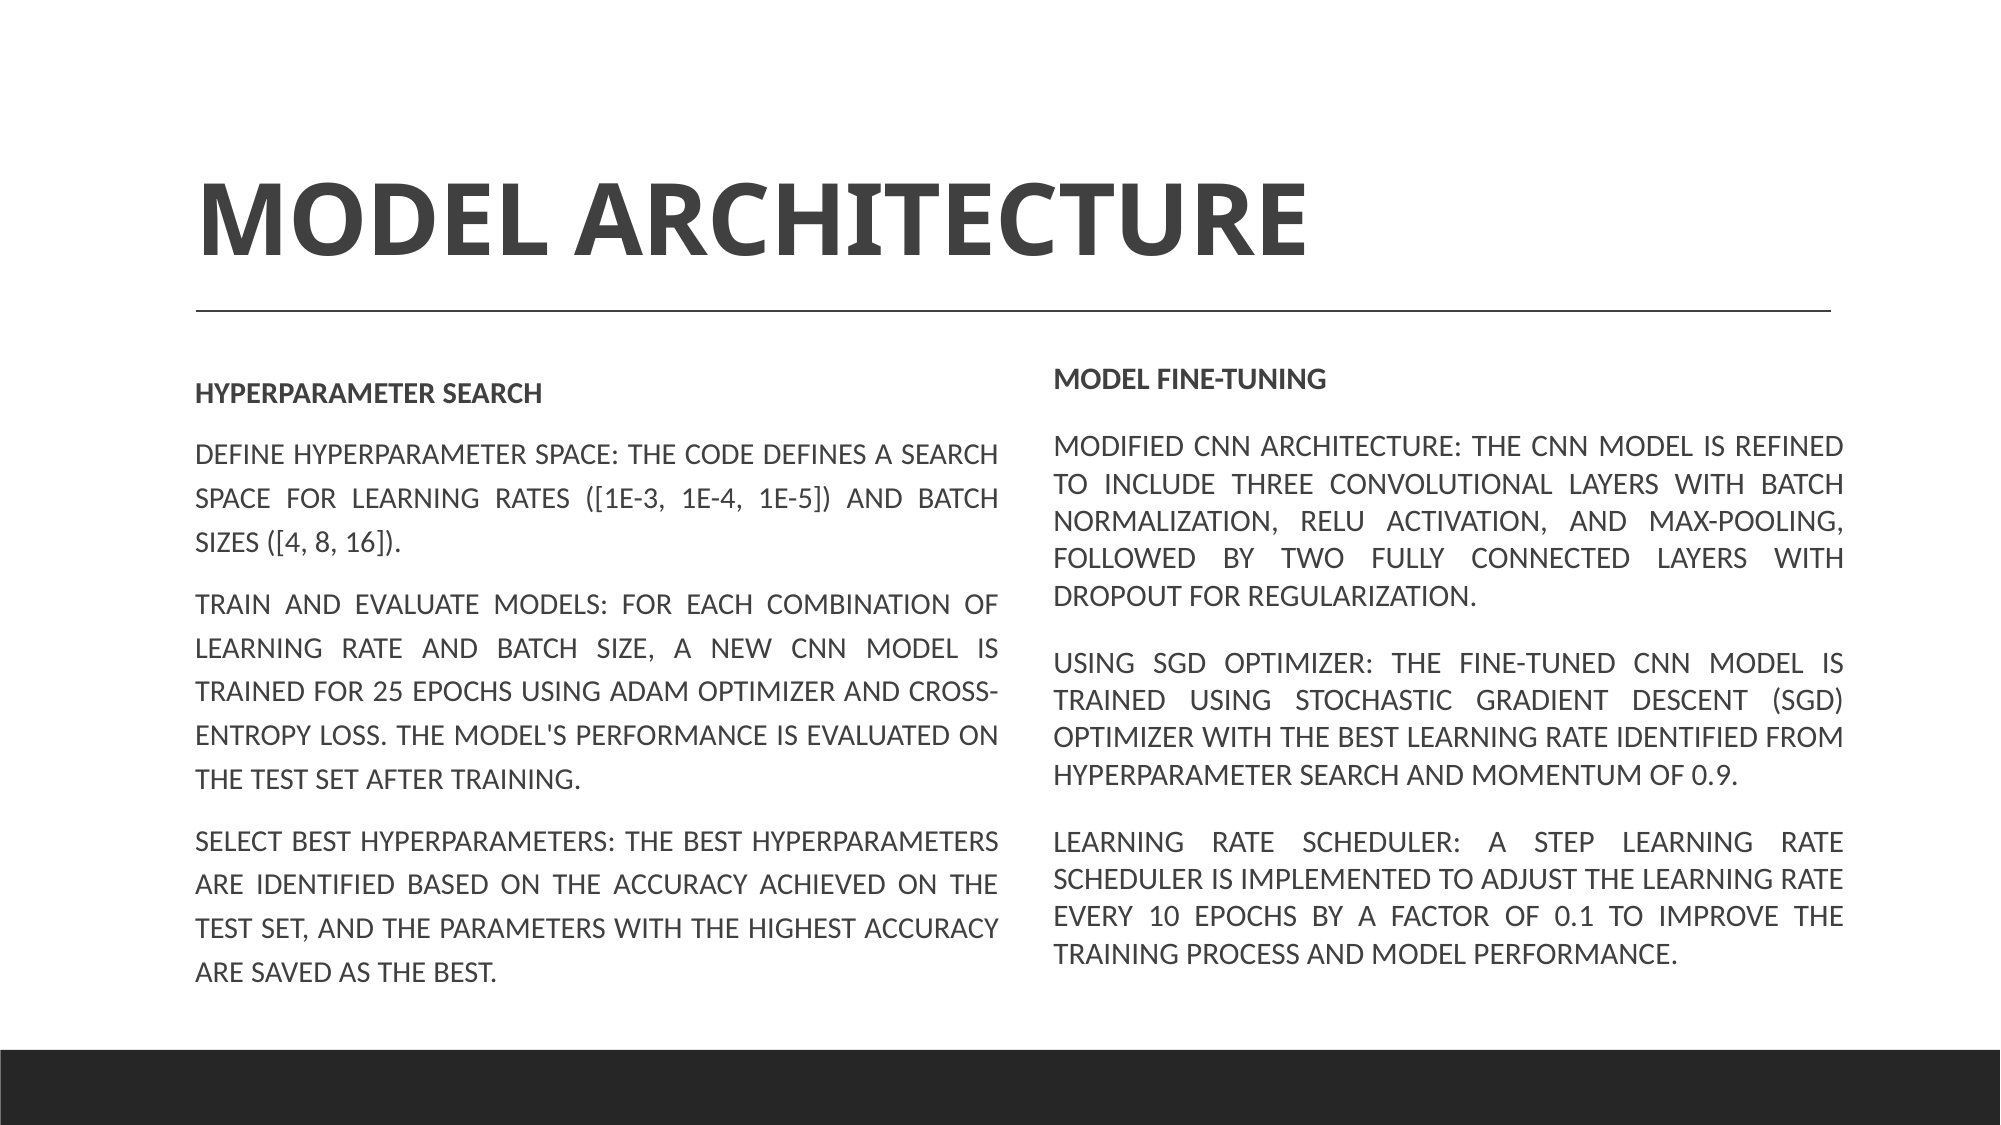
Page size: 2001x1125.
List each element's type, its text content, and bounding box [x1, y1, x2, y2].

list HYPERPARAMETER SEARCH DEFINE HYPERPARAMETER SPACE: THE CODE DEFINES A SEARCH SPACE FOR LEARNING RATES ([1E-3, 1E-4, 1E-5]) AND BATCH SIZES ([4, 8, 16]). TRAIN AND EVALUATE MODELS: FOR EACH COMBINATION OF LEARNING RATE AND BATCH SIZE, A NEW CNN MODEL IS TRAINED FOR 25 EPOCHS USING ADAM OPTIMIZER AND CROSS-ENTROPY LOSS. THE MODEL'S PERFORMANCE IS EVALUATED ON THE TEST SET AFTER TRAINING. SELECT BEST HYPERPARAMETERS: THE BEST HYPERPARAMETERS ARE IDENTIFIED BASED ON THE ACCURACY ACHIEVED ON THE TEST SET, AND THE PARAMETERS WITH THE HIGHEST ACCURACY ARE SAVED AS THE BEST. [180, 358, 1000, 1001]
list MODEL FINE-TUNING MODIFIED CNN ARCHITECTURE: THE CNN MODEL IS REFINED TO INCLUDE THREE CONVOLUTIONAL LAYERS WITH BATCH NORMALIZATION, RELU ACTIVATION, AND MAX-POOLING, FOLLOWED BY TWO FULLY CONNECTED LAYERS WITH DROPOUT FOR REGULARIZATION. USING SGD OPTIMIZER: THE FINE-TUNED CNN MODEL IS TRAINED USING STOCHASTIC GRADIENT DESCENT (SGD) OPTIMIZER WITH THE BEST LEARNING RATE IDENTIFIED FROM HYPERPARAMETER SEARCH AND MOMENTUM OF 0.9. LEARNING RATE SCHEDULER: A STEP LEARNING RATE SCHEDULER IS IMPLEMENTED TO ADJUST THE LEARNING RATE EVERY 10 EPOCHS BY A FACTOR OF 0.1 TO IMPROVE THE TRAINING PROCESS AND MODEL PERFORMANCE. [1038, 351, 1845, 994]
title MODEL ARCHITECTURE [180, 47, 1830, 285]
